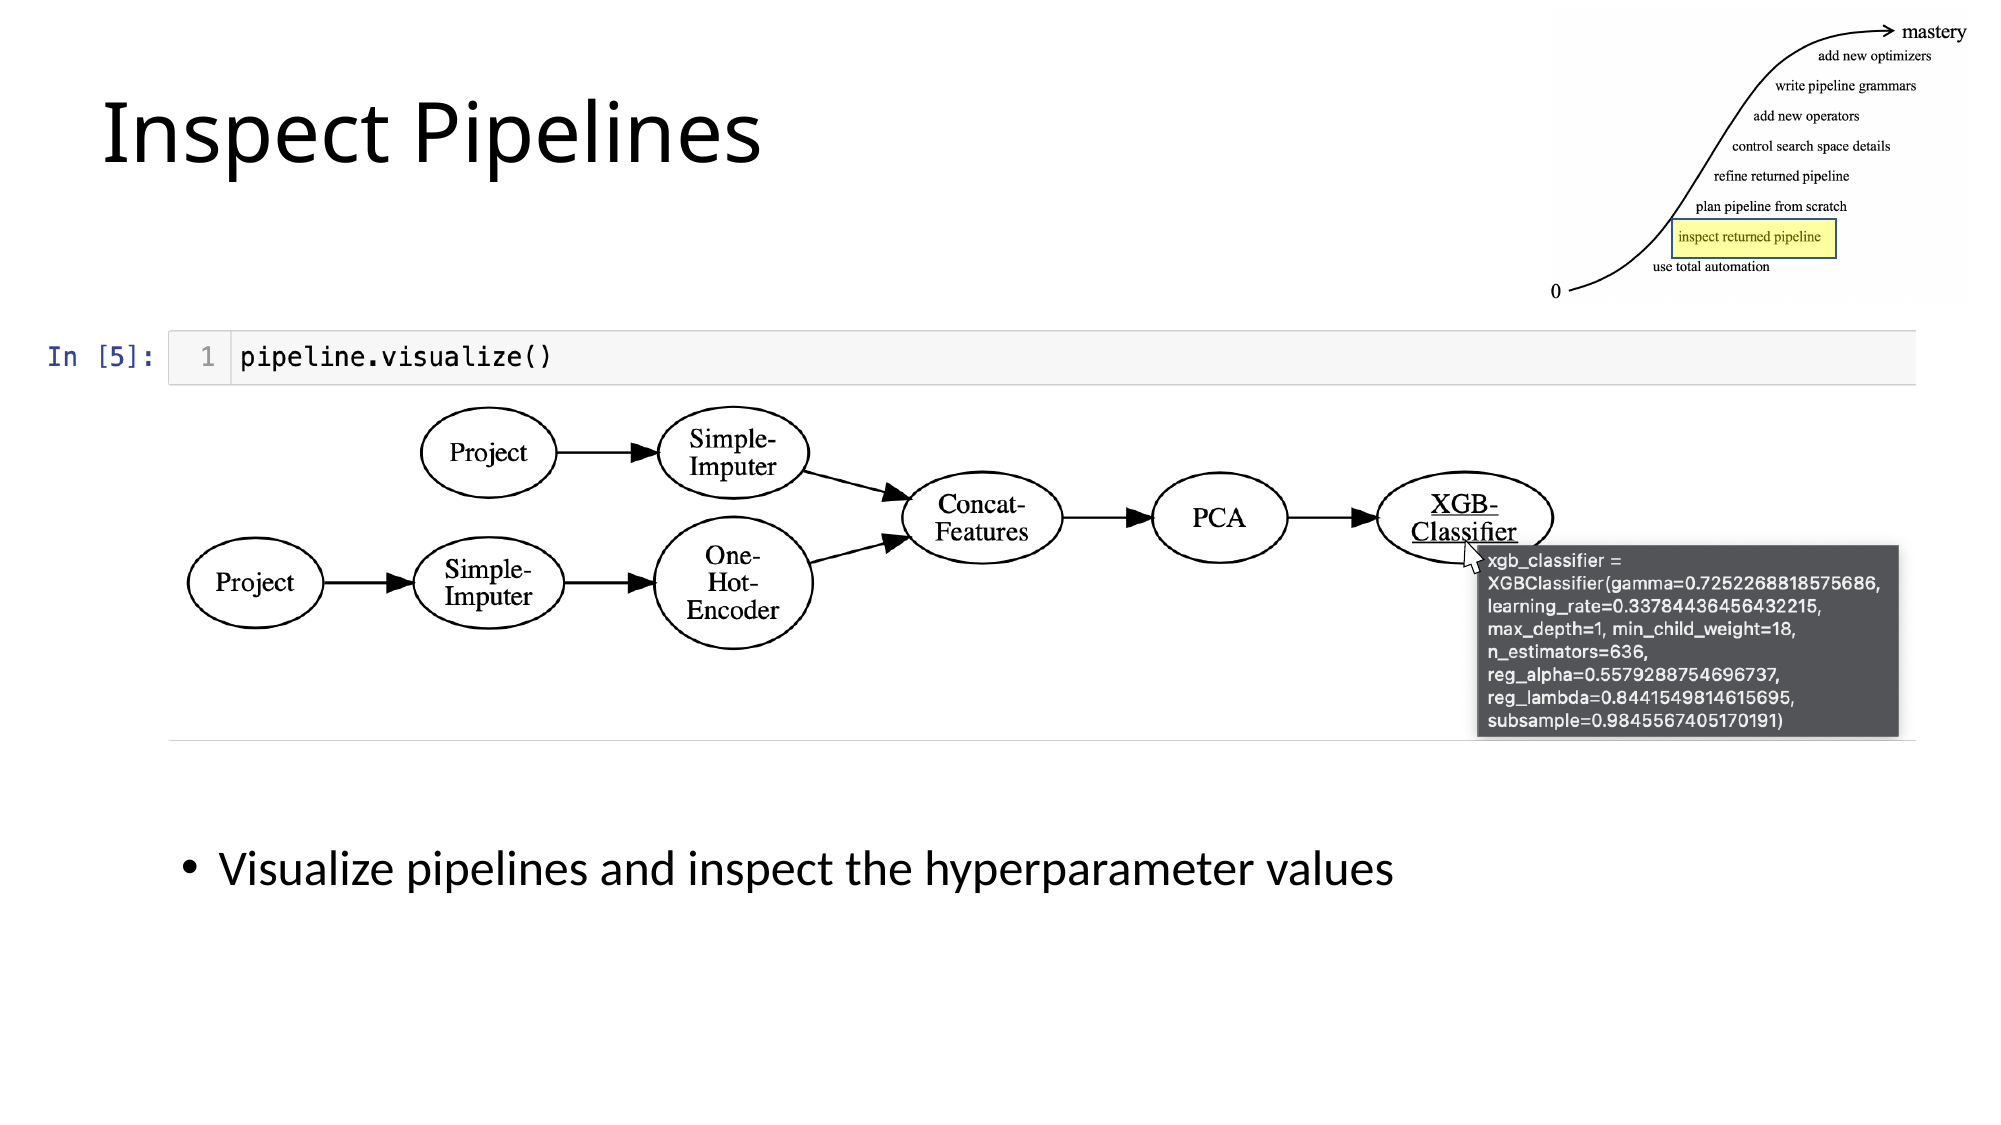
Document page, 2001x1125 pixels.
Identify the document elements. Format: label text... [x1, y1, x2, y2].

picture [1548, 4, 1970, 302]
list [45, 323, 1916, 741]
text_box Visualize pipelines and inspect the hyperparameter values [165, 834, 1813, 1003]
title Inspect Pipelines [87, 27, 1548, 245]
